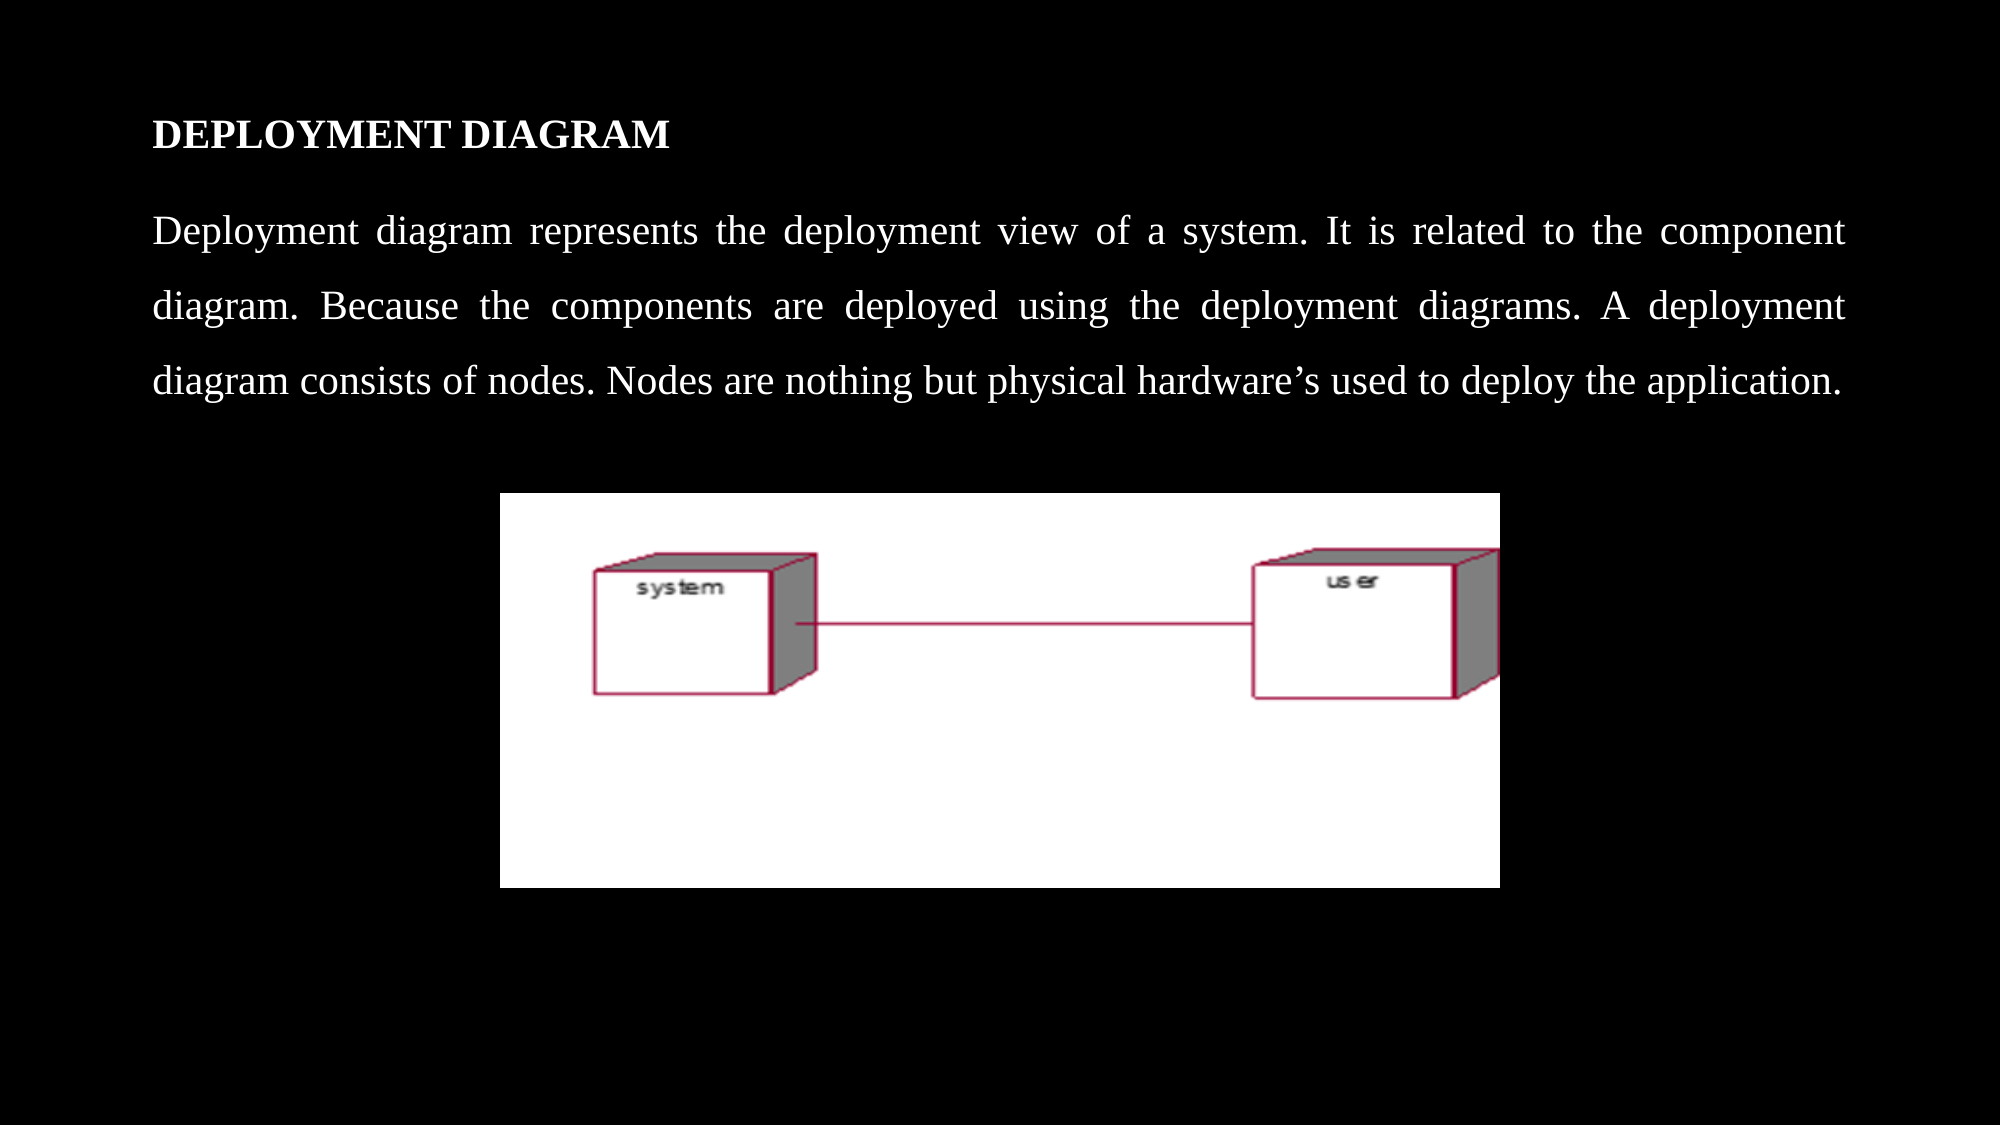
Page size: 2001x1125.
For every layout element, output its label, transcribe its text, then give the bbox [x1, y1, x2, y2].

picture [500, 493, 1500, 888]
list DEPLOYMENT DIAGRAM Deployment diagram represents the deployment view of a system. It is related to the component diagram. Because the components are deployed using the deployment diagrams. A deployment diagram consists of nodes. Nodes are nothing but physical hardware’s used to deploy the application. [137, 74, 1863, 1014]
